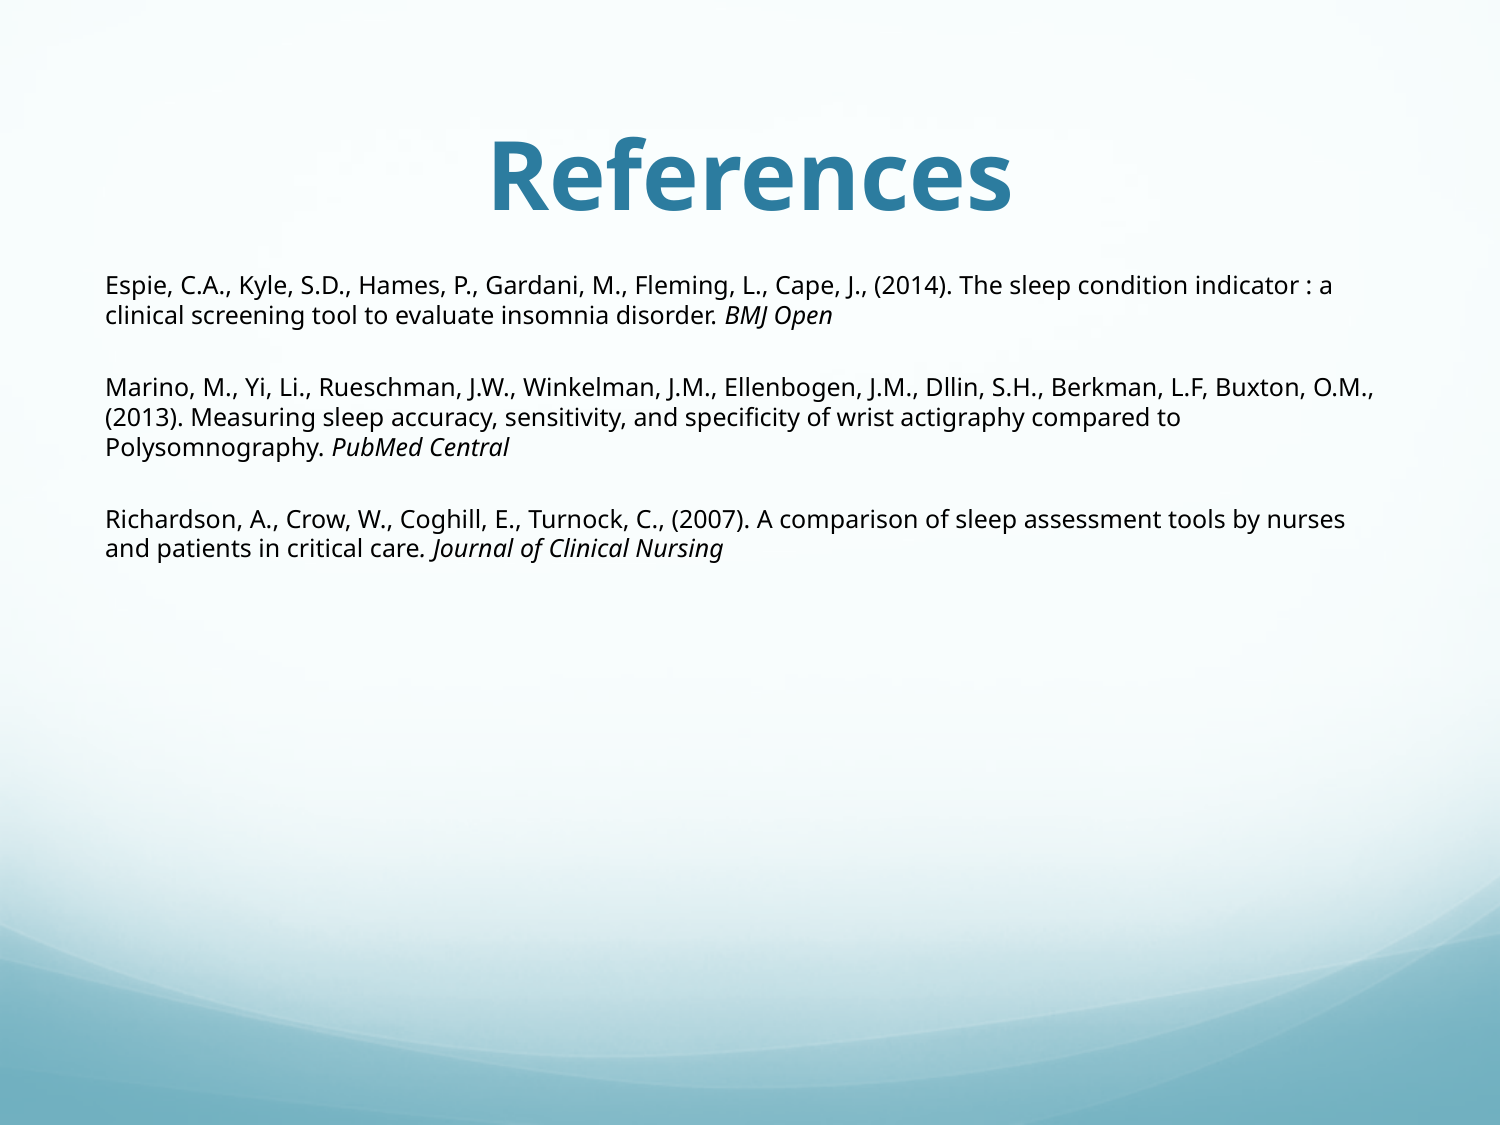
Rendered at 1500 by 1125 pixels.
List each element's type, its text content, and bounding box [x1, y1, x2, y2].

list Espie, C.A., Kyle, S.D., Hames, P., Gardani, M., Fleming, L., Cape, J., (2014). The sleep condition indicator : a clinical screening tool to evaluate insomnia disorder. BMJ Open Marino, M., Yi, Li., Rueschman, J.W., Winkelman, J.M., Ellenbogen, J.M., Dllin, S.H., Berkman, L.F, Buxton, O.M., (2013). Measuring sleep accuracy, sensitivity, and specificity of wrist actigraphy compared to Polysomnography. PubMed Central Richardson, A., Crow, W., Coghill, E., Turnock, C., (2007). A comparison of sleep assessment tools by nurses and patients in critical care. Journal of Clinical Nursing [90, 262, 1410, 975]
title References [90, 17, 1410, 237]
